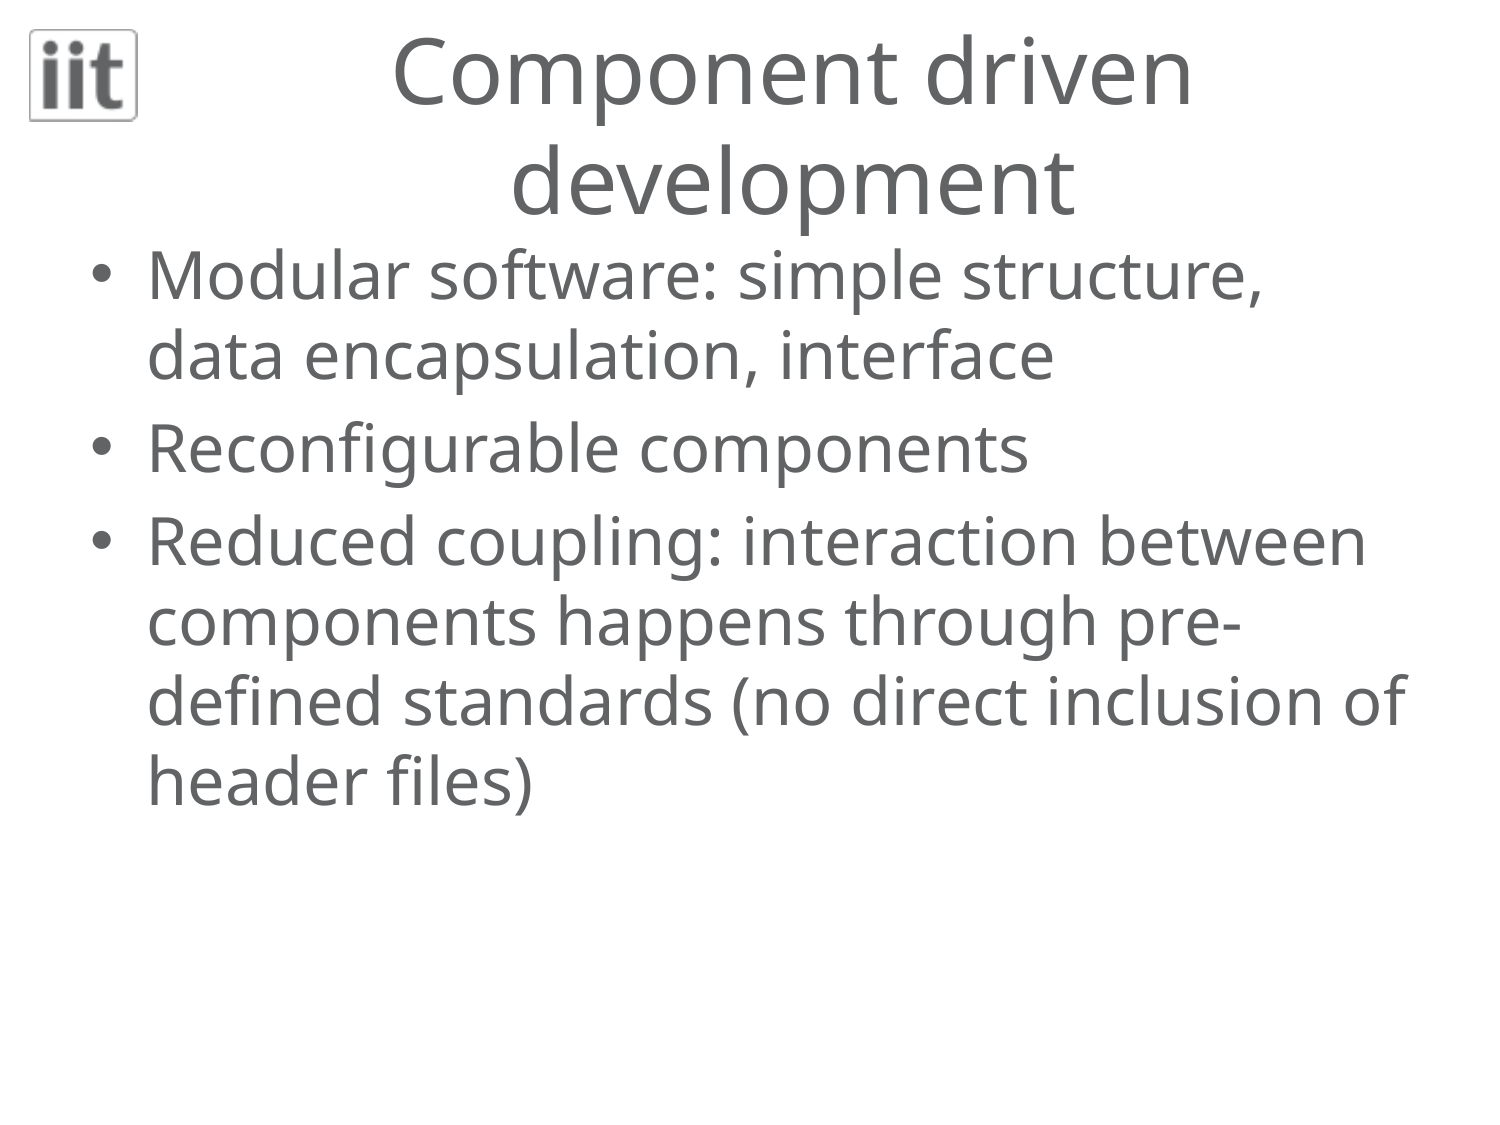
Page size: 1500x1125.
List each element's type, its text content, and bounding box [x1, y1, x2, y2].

picture [29, 29, 138, 122]
list Modular software: simple structure, data encapsulation, interface Reconfigurable components Reduced coupling: interaction between components happens through pre-defined standards (no direct inclusion of header files) [75, 224, 1425, 1005]
title Component driven development [162, 45, 1425, 200]
